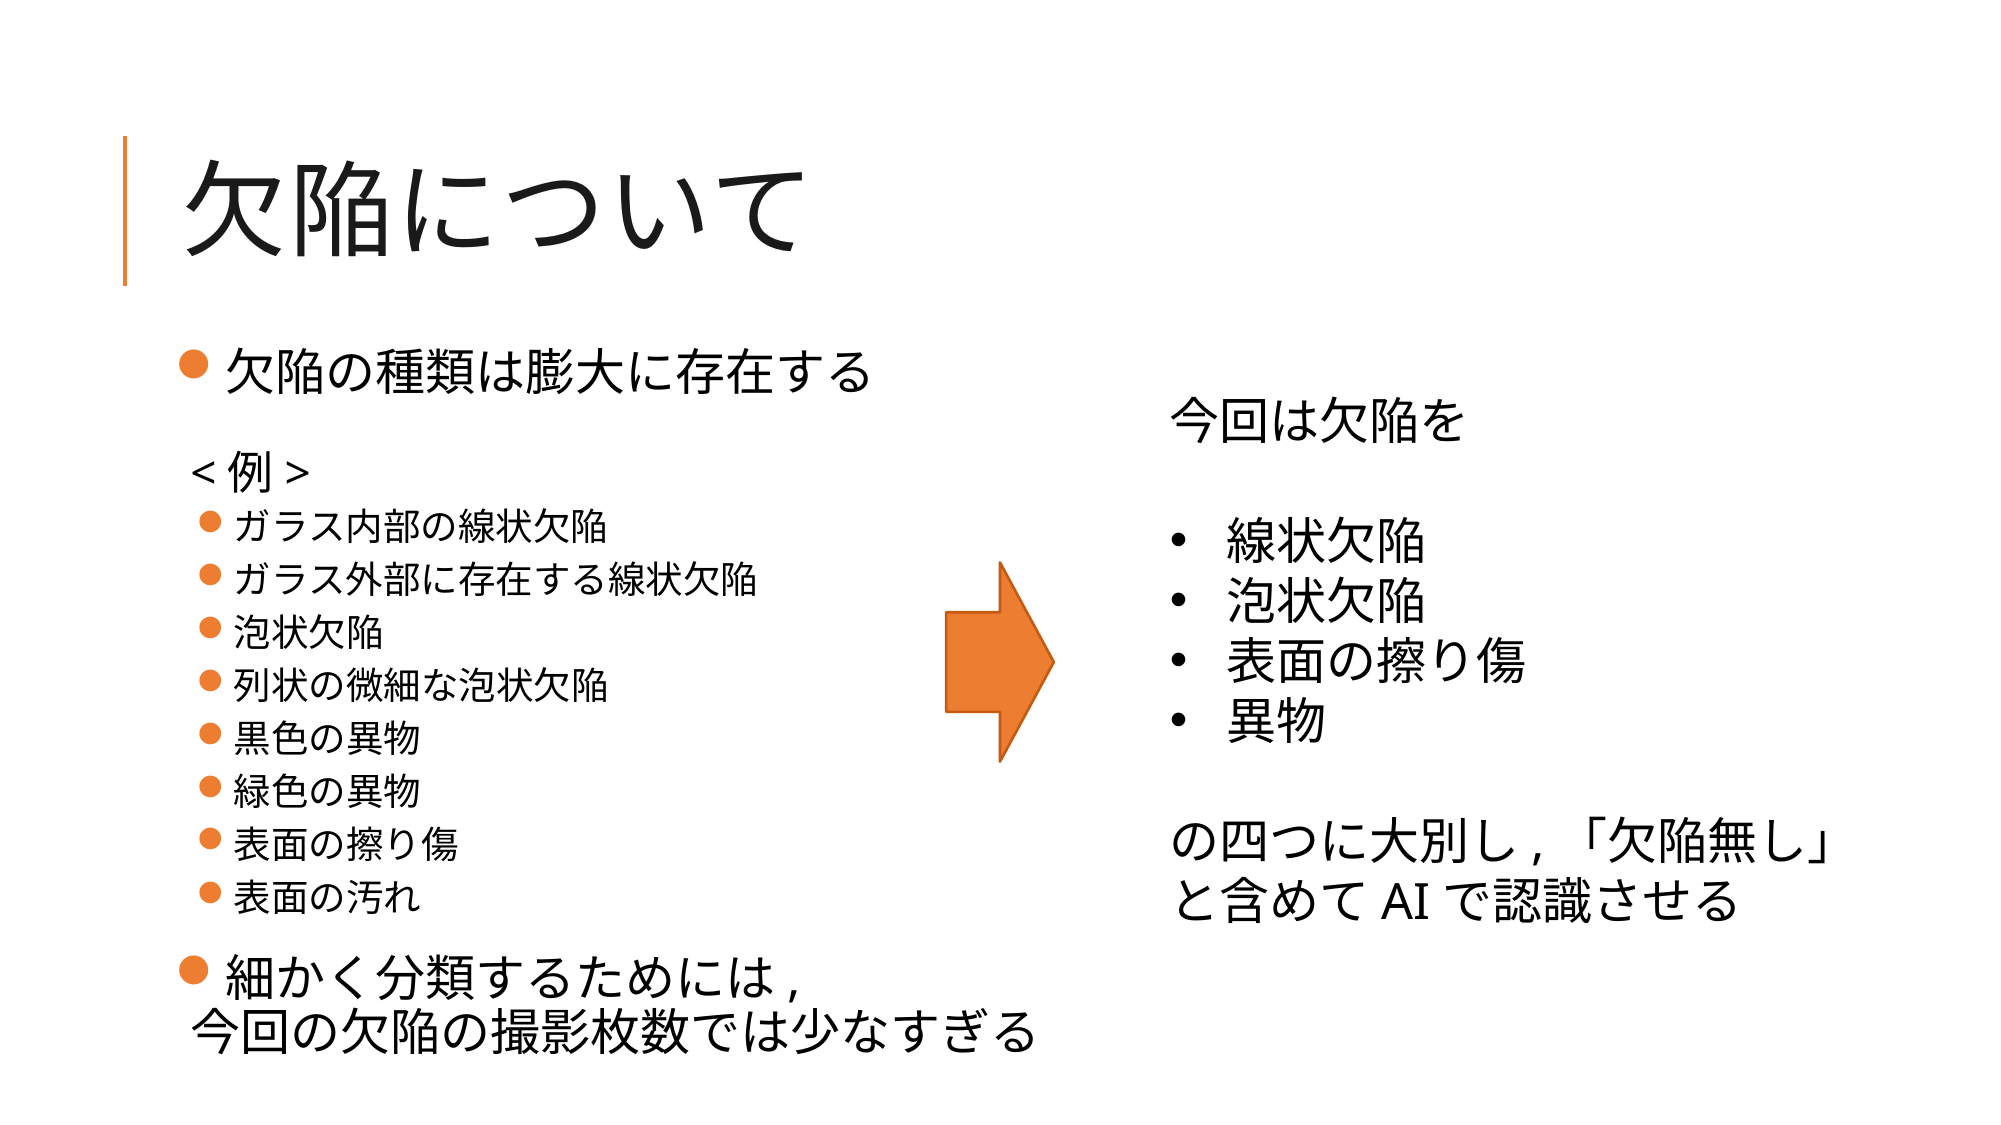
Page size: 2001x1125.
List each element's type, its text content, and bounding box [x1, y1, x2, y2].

list 欠陥の種類は膨大に存在する <例> ガラス内部の線状欠陥 ガラス外部に存在する線状欠陥 泡状欠陥 列状の微細な泡状欠陥 黒色の異物 緑色の異物 表面の擦り傷 表面の汚れ 細かく分類するためには, 今回の欠陥の撮影枚数では少なすぎる [168, 339, 1054, 1082]
text_box [944, 561, 1055, 763]
text_box 今回は欠陥を 線状欠陥 泡状欠陥 表面の擦り傷 異物 の四つに大別し,「欠陥無し」と含めてAIで認識させる [1154, 381, 1920, 937]
title 欠陥について [168, 96, 1763, 342]
